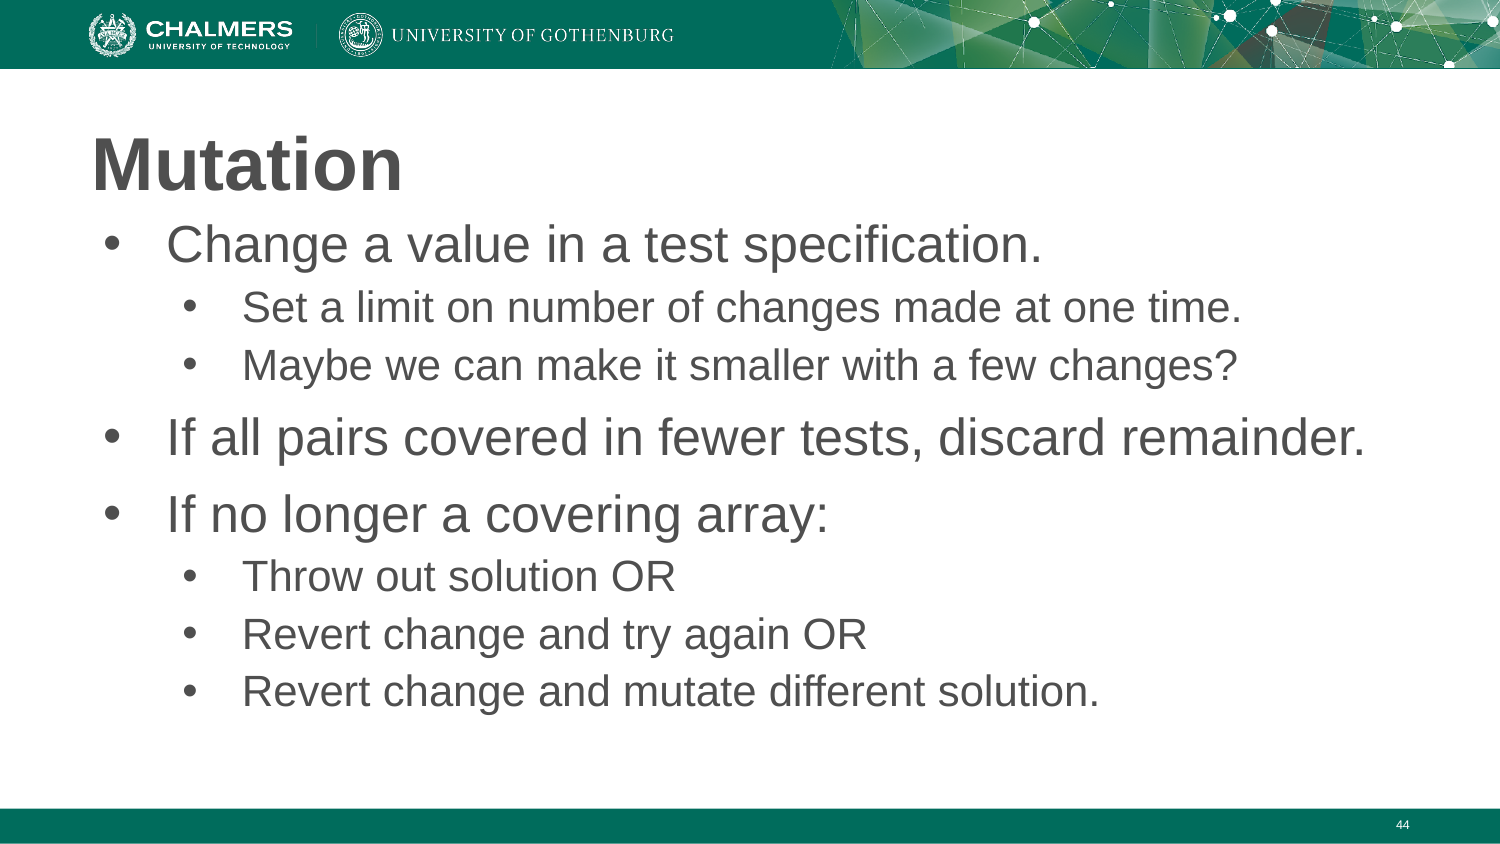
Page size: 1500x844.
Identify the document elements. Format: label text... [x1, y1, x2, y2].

slide_number ‹#› [1074, 809, 1425, 844]
picture [64, 0, 696, 85]
list Change a value in a test specification. Set a limit on number of changes made at one time. Maybe we can make it smaller with a few changes? If all pairs covered in fewer tests, discard remainder. If no longer a covering array: Throw out solution OR Revert change and try again OR Revert change and mutate different solution. [76, 210, 1425, 782]
picture [759, 0, 1500, 68]
title Mutation [76, 100, 1425, 210]
